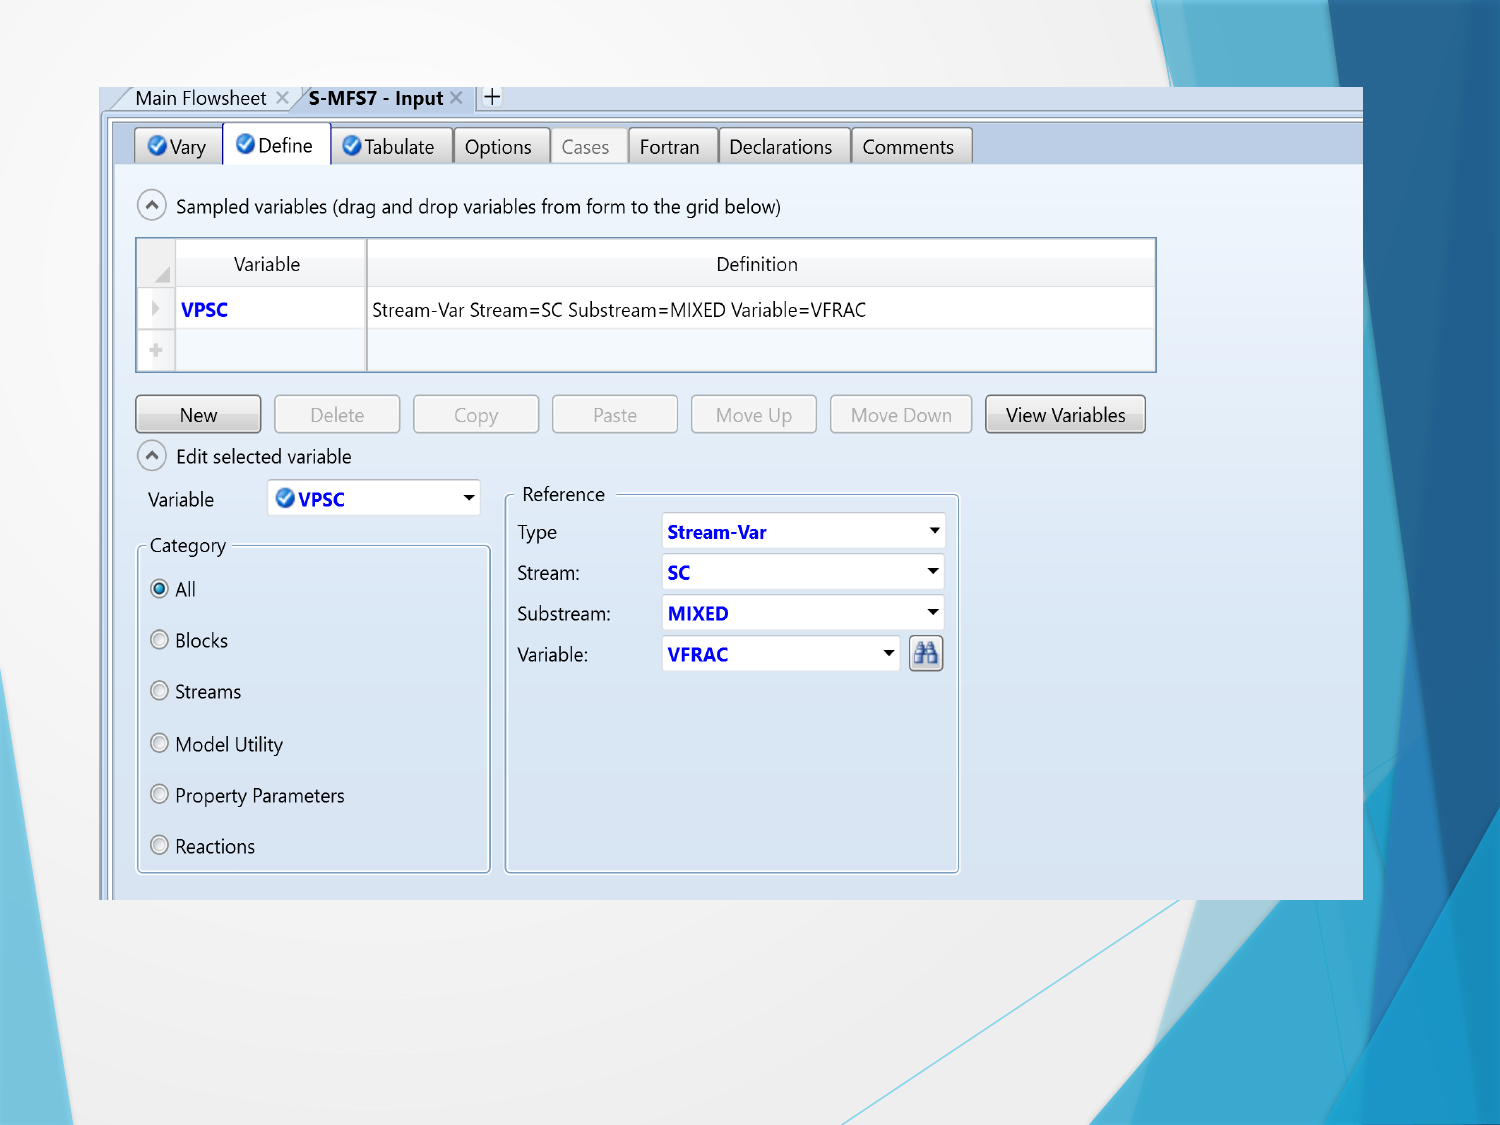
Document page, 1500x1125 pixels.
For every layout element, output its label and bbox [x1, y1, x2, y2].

picture [99, 86, 1363, 901]
